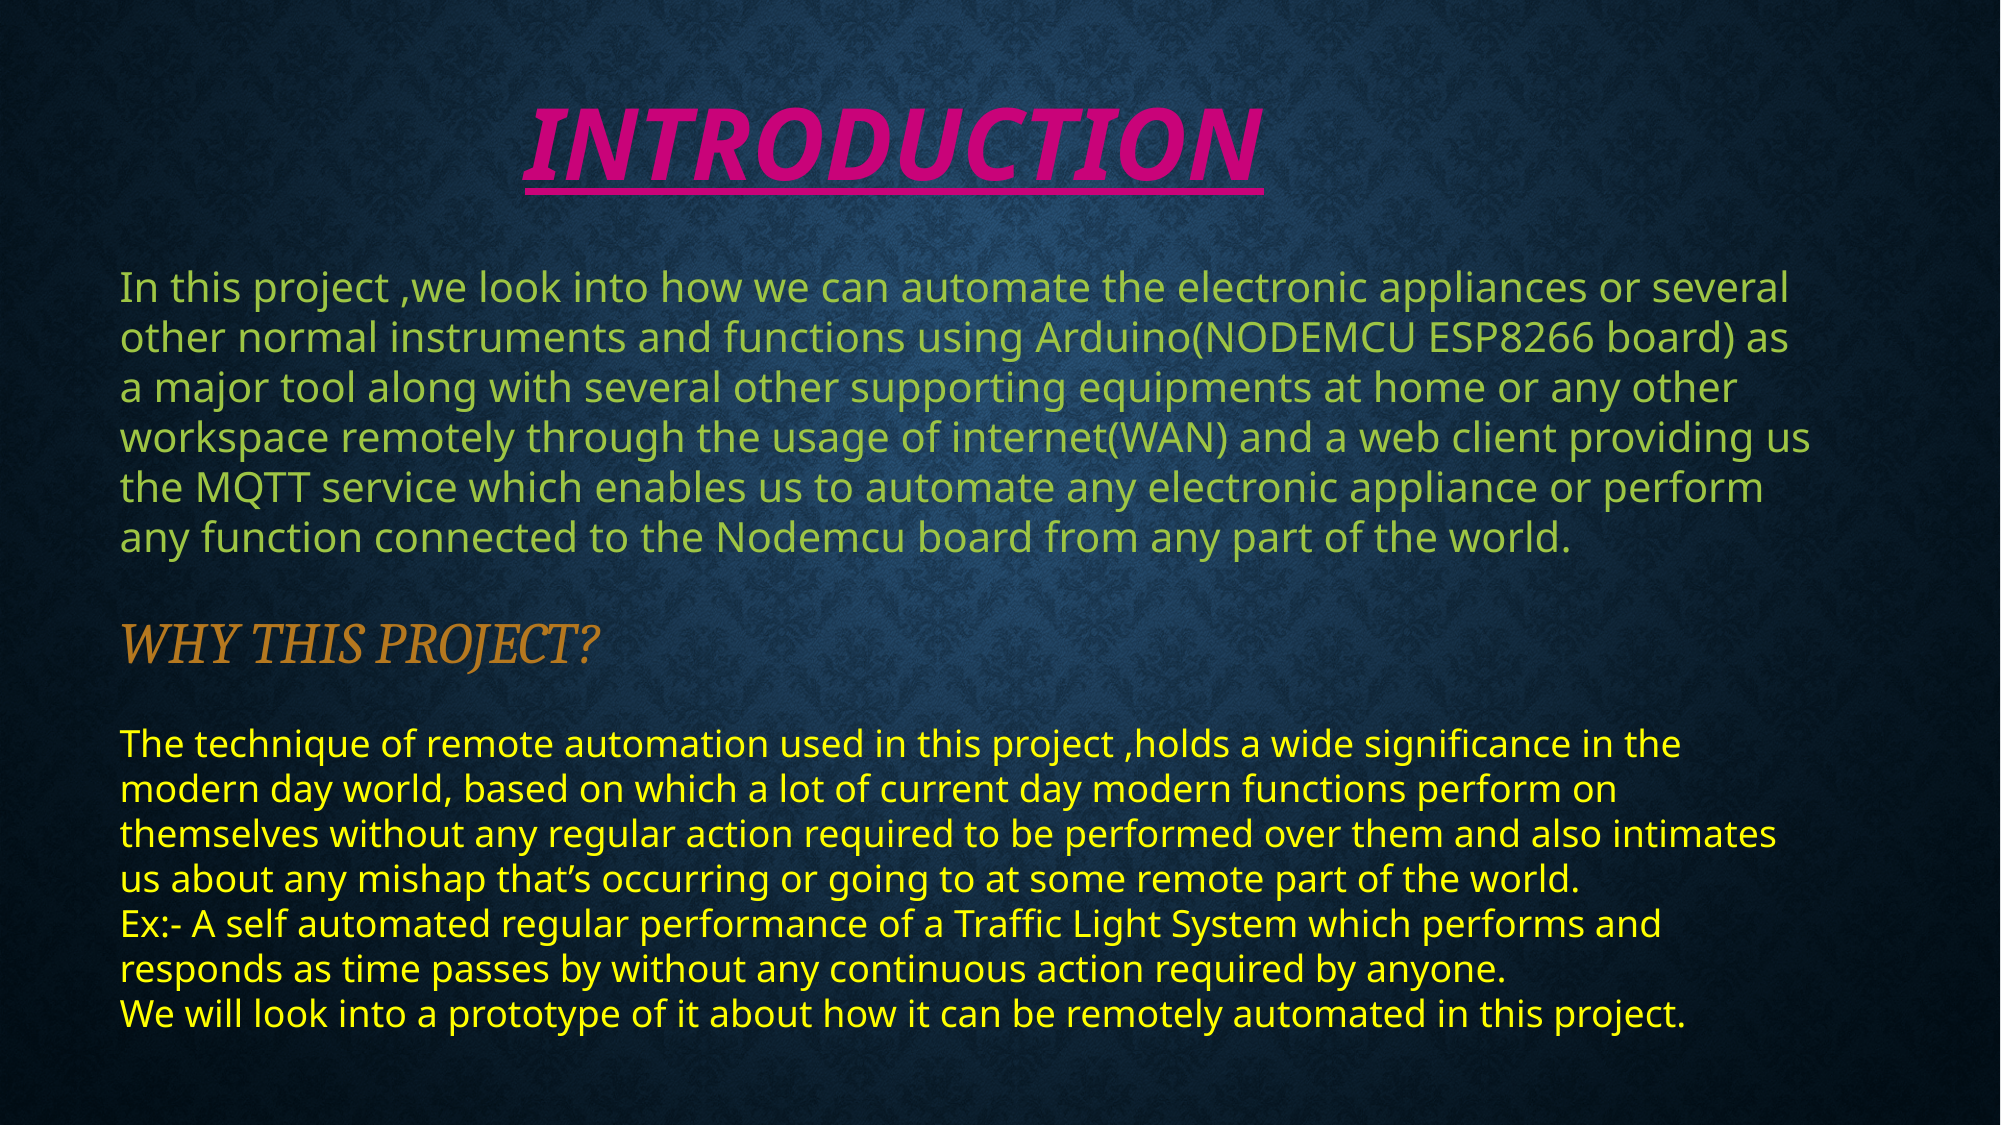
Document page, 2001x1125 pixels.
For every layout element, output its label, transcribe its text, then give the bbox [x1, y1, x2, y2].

text_box INTRODUCTION [326, 72, 1463, 208]
text_box In this project ,we look into how we can automate the electronic appliances or several other normal instruments and functions using Arduino(NODEMCU ESP8266 board) as a major tool along with several other supporting equipments at home or any other workspace remotely through the usage of internet(WAN) and a web client providing us the MQTT service which enables us to automate any electronic appliance or perform any function connected to the Nodemcu board from any part of the world. WHY THIS PROJECT? The technique of remote automation used in this project ,holds a wide significance in the modern day world, based on which a lot of current day modern functions perform on themselves without any regular action required to be performed over them and also intimates us about any mishap that’s occurring or going to at some remote part of the world. Ex:- A self automated regular performance of a Traffic Light System which performs and responds as time passes by without any continuous action required by anyone. We will look into a prototype of it about how it can be remotely automated in this project. [104, 252, 1830, 1088]
